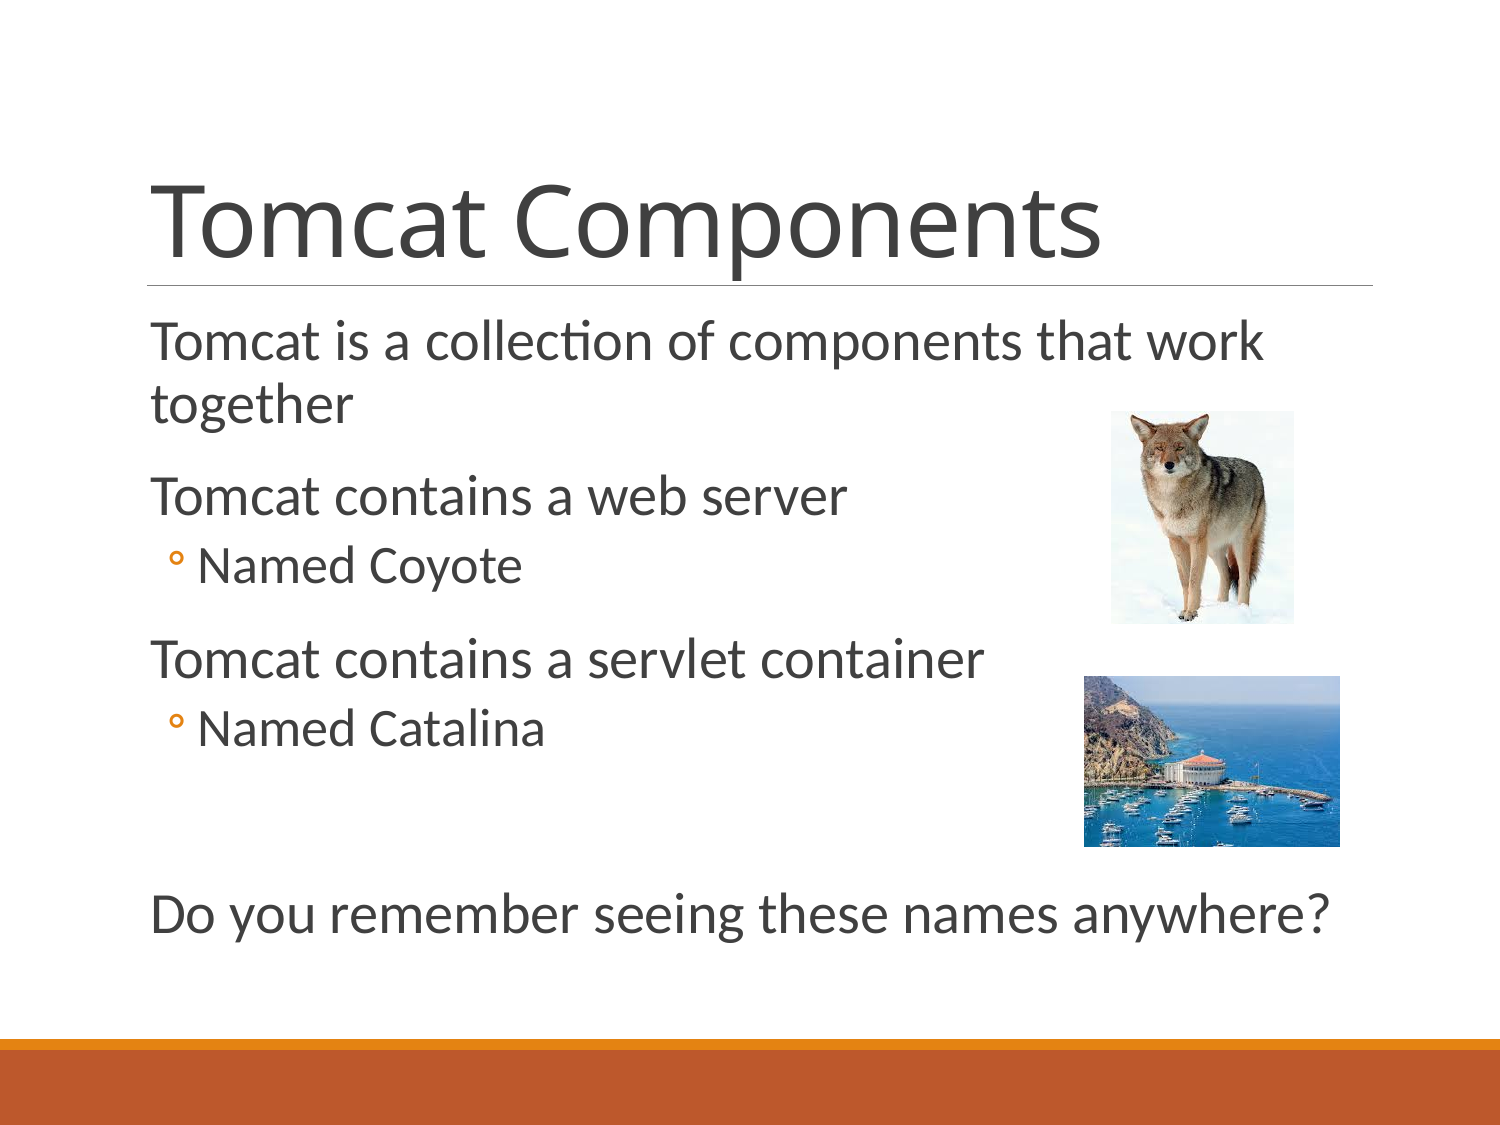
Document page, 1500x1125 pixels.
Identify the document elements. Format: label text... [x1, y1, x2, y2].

title Tomcat Components [135, 47, 1373, 285]
picture [1083, 675, 1341, 847]
picture [1110, 410, 1295, 624]
list Tomcat is a collection of components that work together Tomcat contains a web server Named Coyote Tomcat contains a servlet container Named Catalina Do you remember seeing these names anywhere? [135, 302, 1373, 963]
